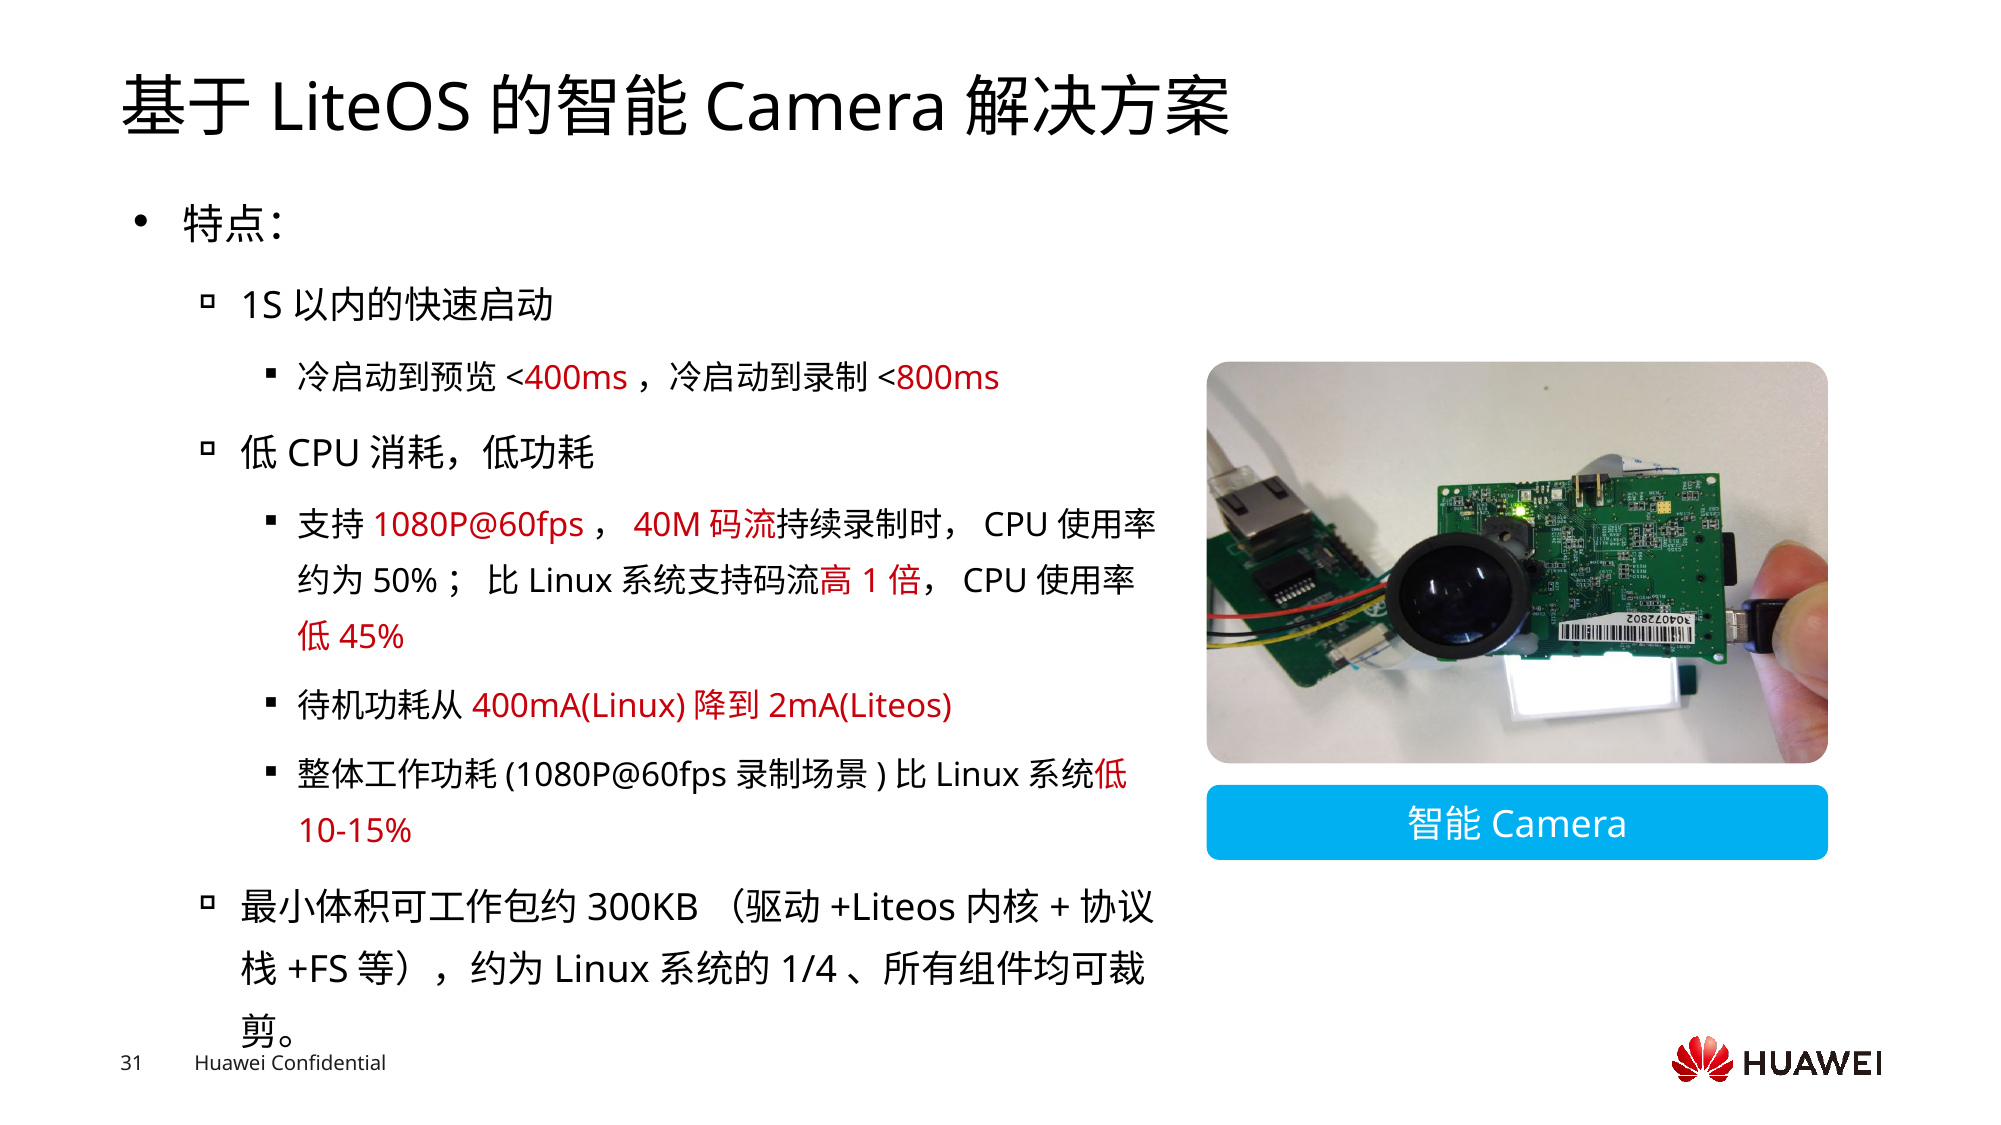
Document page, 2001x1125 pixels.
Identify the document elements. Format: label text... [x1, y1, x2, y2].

list 特点： 1S以内的快速启动 冷启动到预览<400ms，冷启动到录制<800ms 低CPU消耗，低功耗 支持1080P@60fps，40M码流持续录制时，CPU使用率约为50%； 比Linux系统支持码流高1倍，CPU使用率低45% 待机功耗从400mA(Linux)降到2mA(Liteos) 整体工作功耗(1080P@60fps录制场景)比Linux系统低10-15% 最小体积可工作包约300KB（驱动+Liteos内核+协议栈+FS等），约为Linux系统的1/4、所有组件均可裁剪。 [119, 171, 1176, 973]
title 基于LiteOS的智能Camera解决方案 [120, 73, 1880, 154]
picture [1672, 1036, 1881, 1082]
picture [1206, 361, 1829, 764]
text_box 智能Camera [1206, 784, 1829, 860]
